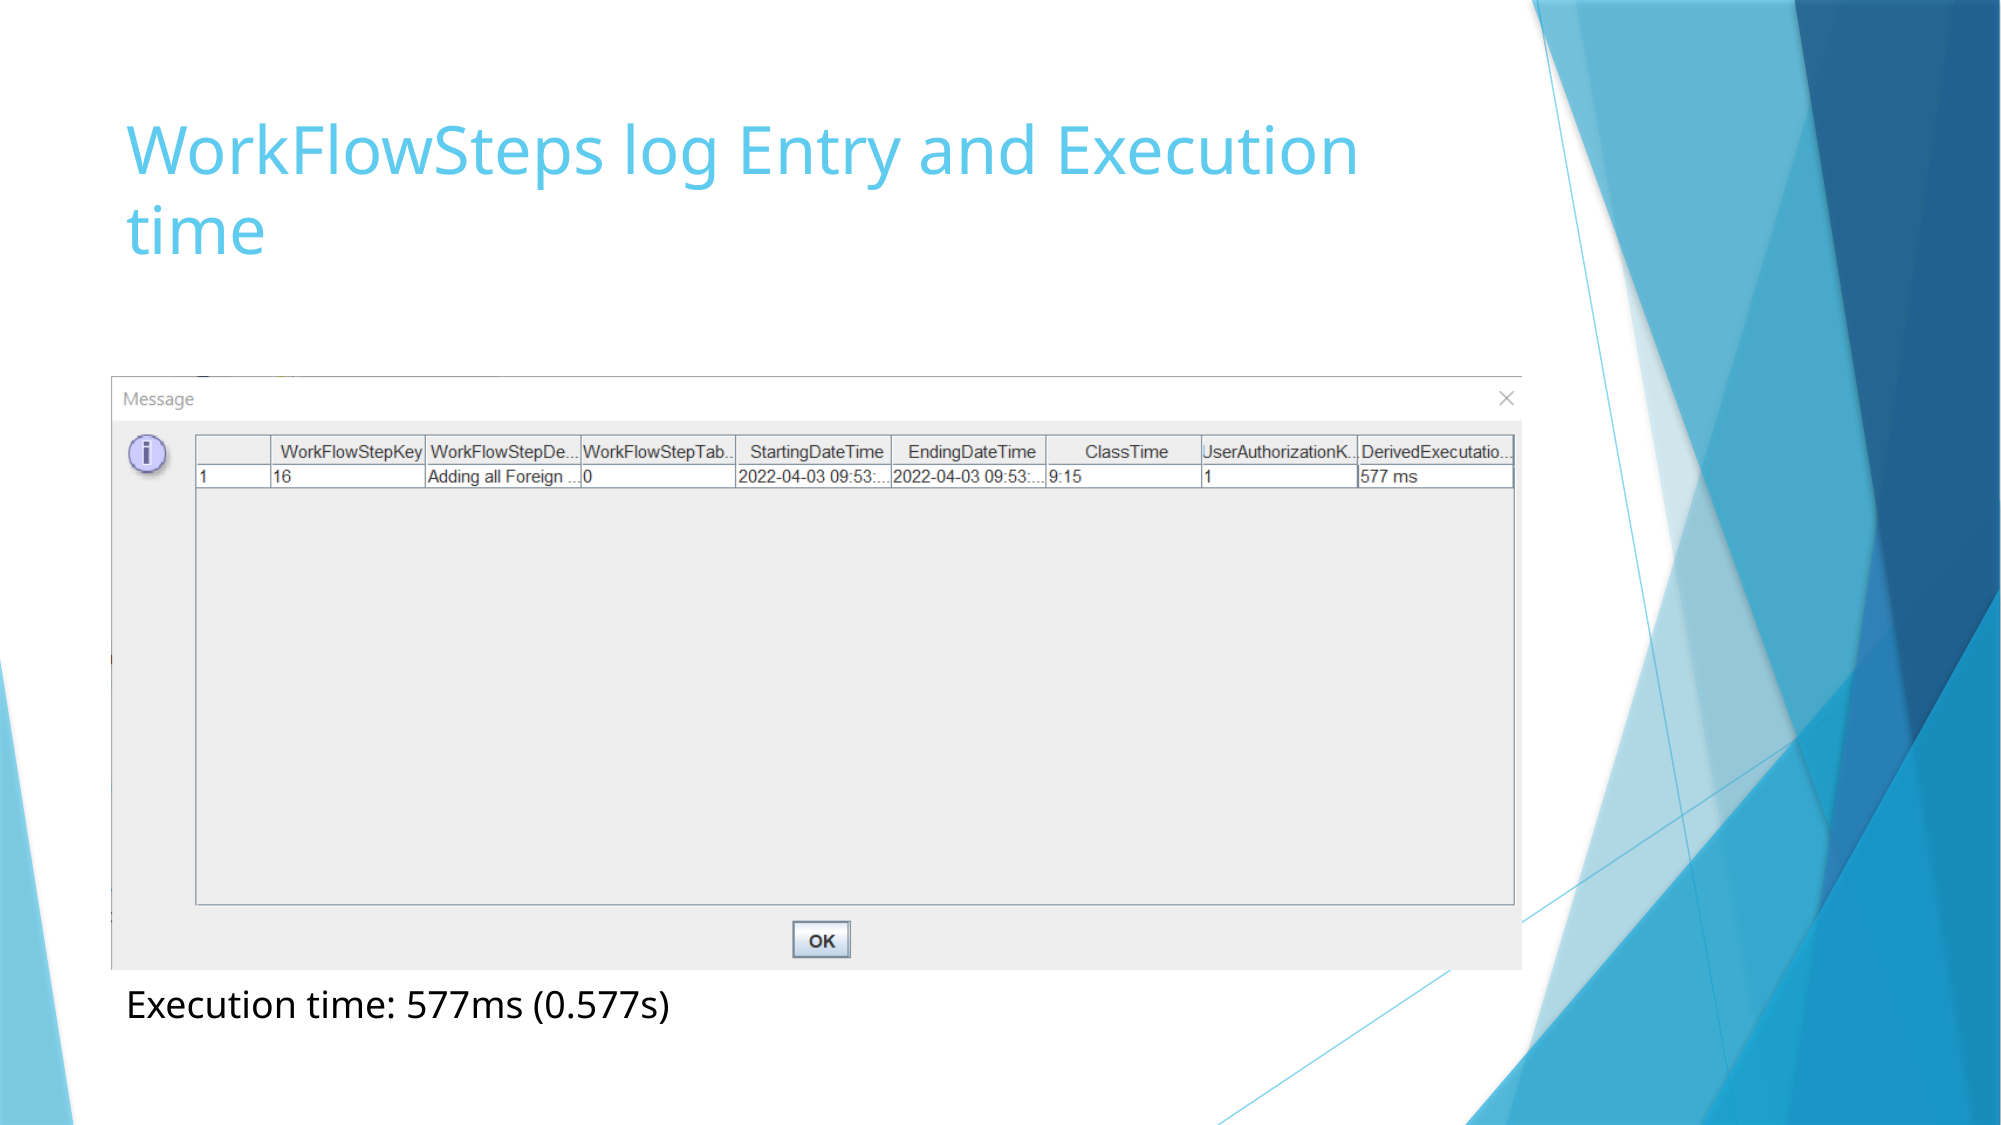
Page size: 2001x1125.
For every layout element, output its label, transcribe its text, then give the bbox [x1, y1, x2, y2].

title WorkFlowSteps log Entry and Execution time [111, 99, 1522, 317]
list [110, 375, 1522, 970]
text_box Execution time: 577ms (0.577s) [111, 973, 1534, 1033]
